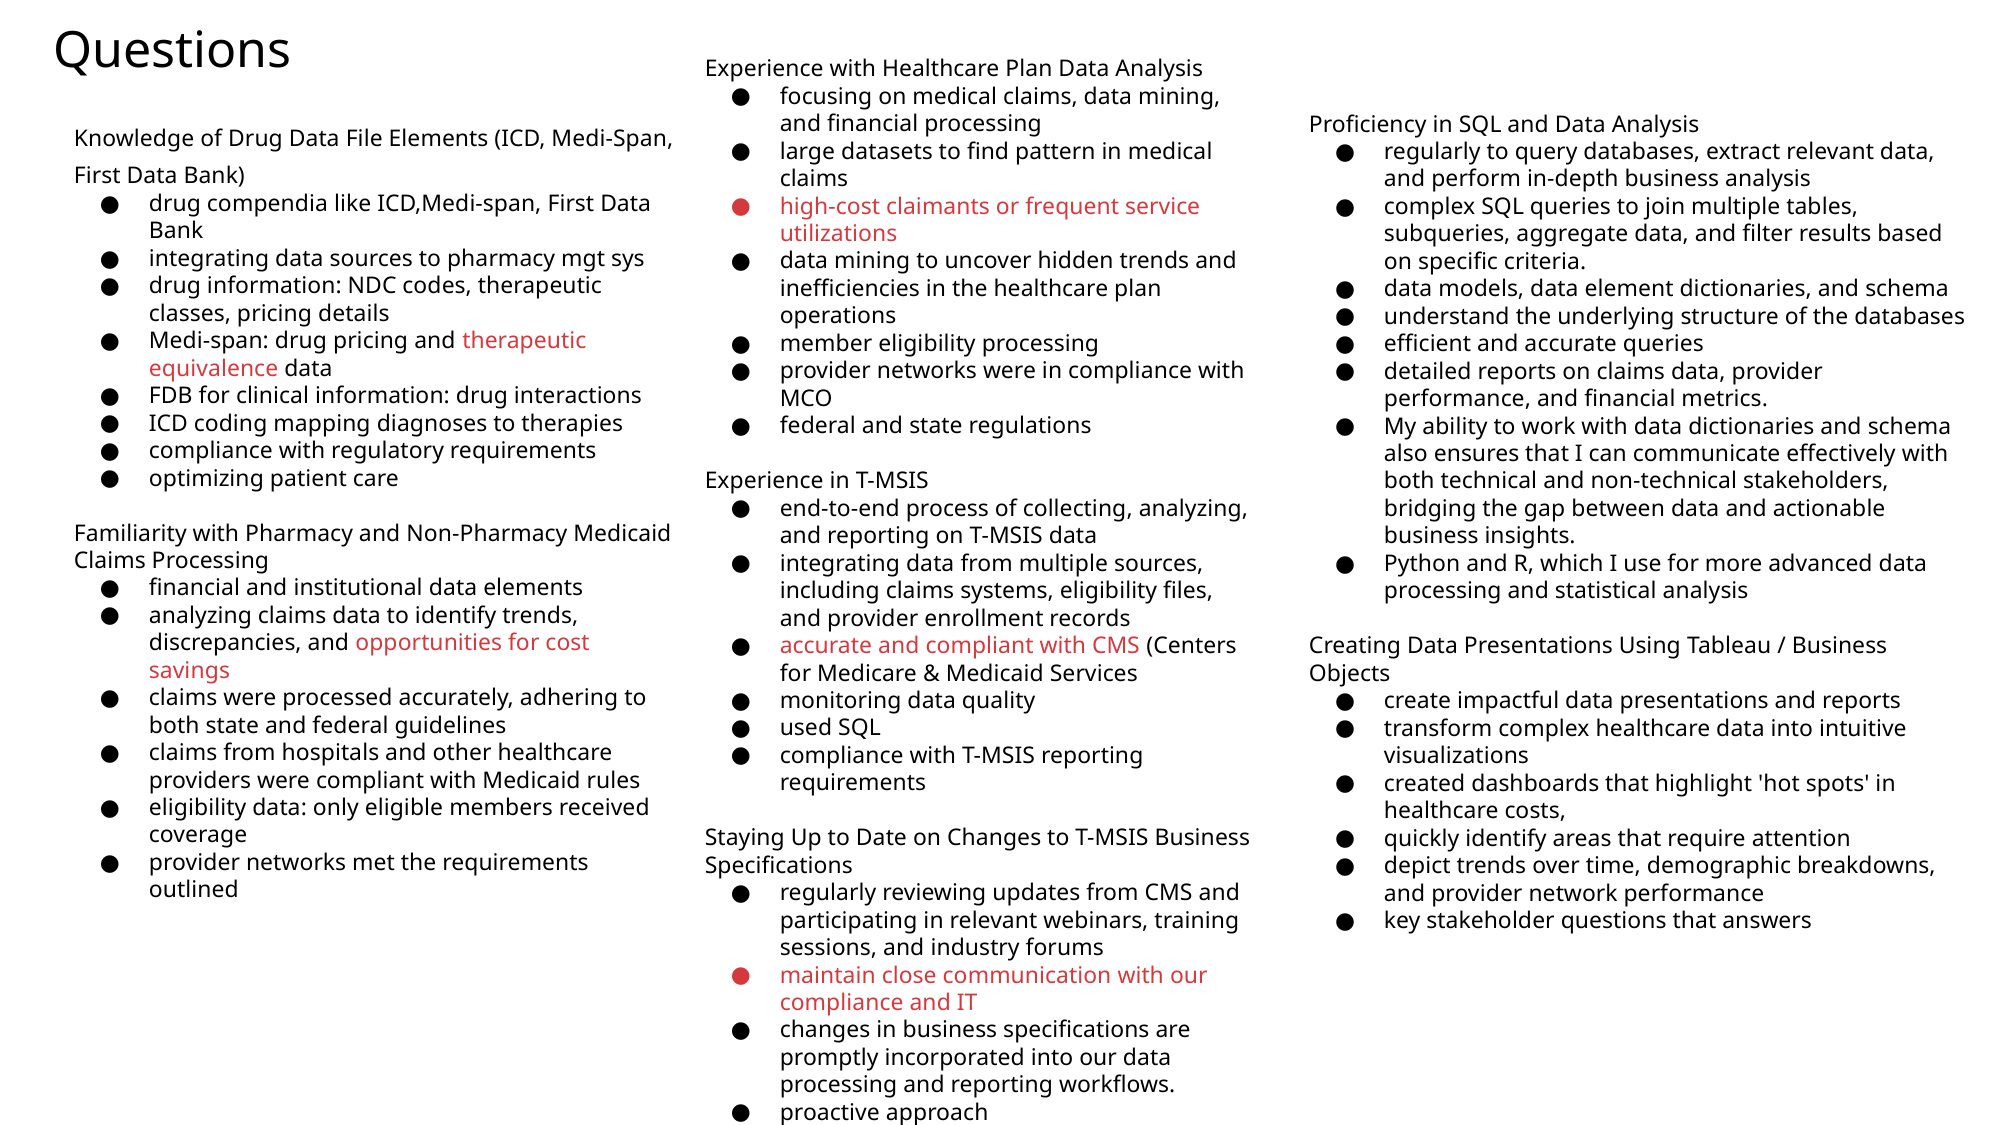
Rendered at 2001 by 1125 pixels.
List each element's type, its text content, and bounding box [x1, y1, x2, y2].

text_box Questions [38, 10, 325, 86]
text_box Knowledge of Drug Data File Elements (ICD, Medi-Span, First Data Bank) drug compendia like ICD,Medi-span, First Data Bank integrating data sources to pharmacy mgt sys drug information: NDC codes, therapeutic classes, pricing details Medi-span: drug pricing and therapeutic equivalence data FDB for clinical information: drug interactions ICD coding mapping diagnoses to therapies compliance with regulatory requirements optimizing patient care Familiarity with Pharmacy and Non-Pharmacy Medicaid Claims Processing financial and institutional data elements analyzing claims data to identify trends, discrepancies, and opportunities for cost savings claims were processed accurately, adhering to both state and federal guidelines claims from hospitals and other healthcare providers were compliant with Medicaid rules eligibility data: only eligible members received coverage provider networks met the requirements outlined [58, 99, 689, 918]
text_box Proficiency in SQL and Data Analysis regularly to query databases, extract relevant data, and perform in-depth business analysis complex SQL queries to join multiple tables, subqueries, aggregate data, and filter results based on specific criteria. data models, data element dictionaries, and schema understand the underlying structure of the databases efficient and accurate queries detailed reports on claims data, provider performance, and financial metrics. My ability to work with data dictionaries and schema also ensures that I can communicate effectively with both technical and non-technical stakeholders, bridging the gap between data and actionable business insights. Python and R, which I use for more advanced data processing and statistical analysis Creating Data Presentations Using Tableau / Business Objects create impactful data presentations and reports transform complex healthcare data into intuitive visualizations created dashboards that highlight 'hot spots' in healthcare costs, quickly identify areas that require attention depict trends over time, demographic breakdowns, and provider network performance key stakeholder questions that answers [1293, 94, 1982, 976]
text_box Experience with Healthcare Plan Data Analysis focusing on medical claims, data mining, and financial processing large datasets to find pattern in medical claims high-cost claimants or frequent service utilizations data mining to uncover hidden trends and inefficiencies in the healthcare plan operations member eligibility processing provider networks were in compliance with MCO federal and state regulations Experience in T-MSIS end-to-end process of collecting, analyzing, and reporting on T-MSIS data integrating data from multiple sources, including claims systems, eligibility files, and provider enrollment records accurate and compliant with CMS (Centers for Medicare & Medicaid Services monitoring data quality used SQL compliance with T-MSIS reporting requirements Staying Up to Date on Changes to T-MSIS Business Specifications regularly reviewing updates from CMS and participating in relevant webinars, training sessions, and industry forums maintain close communication with our compliance and IT changes in business specifications are promptly incorporated into our data processing and reporting workflows. proactive approach T-MSIS data submissions are always compliant with the latest federal and state regulations minimizing the risk of penalties or data rejections [689, 29, 1273, 1125]
